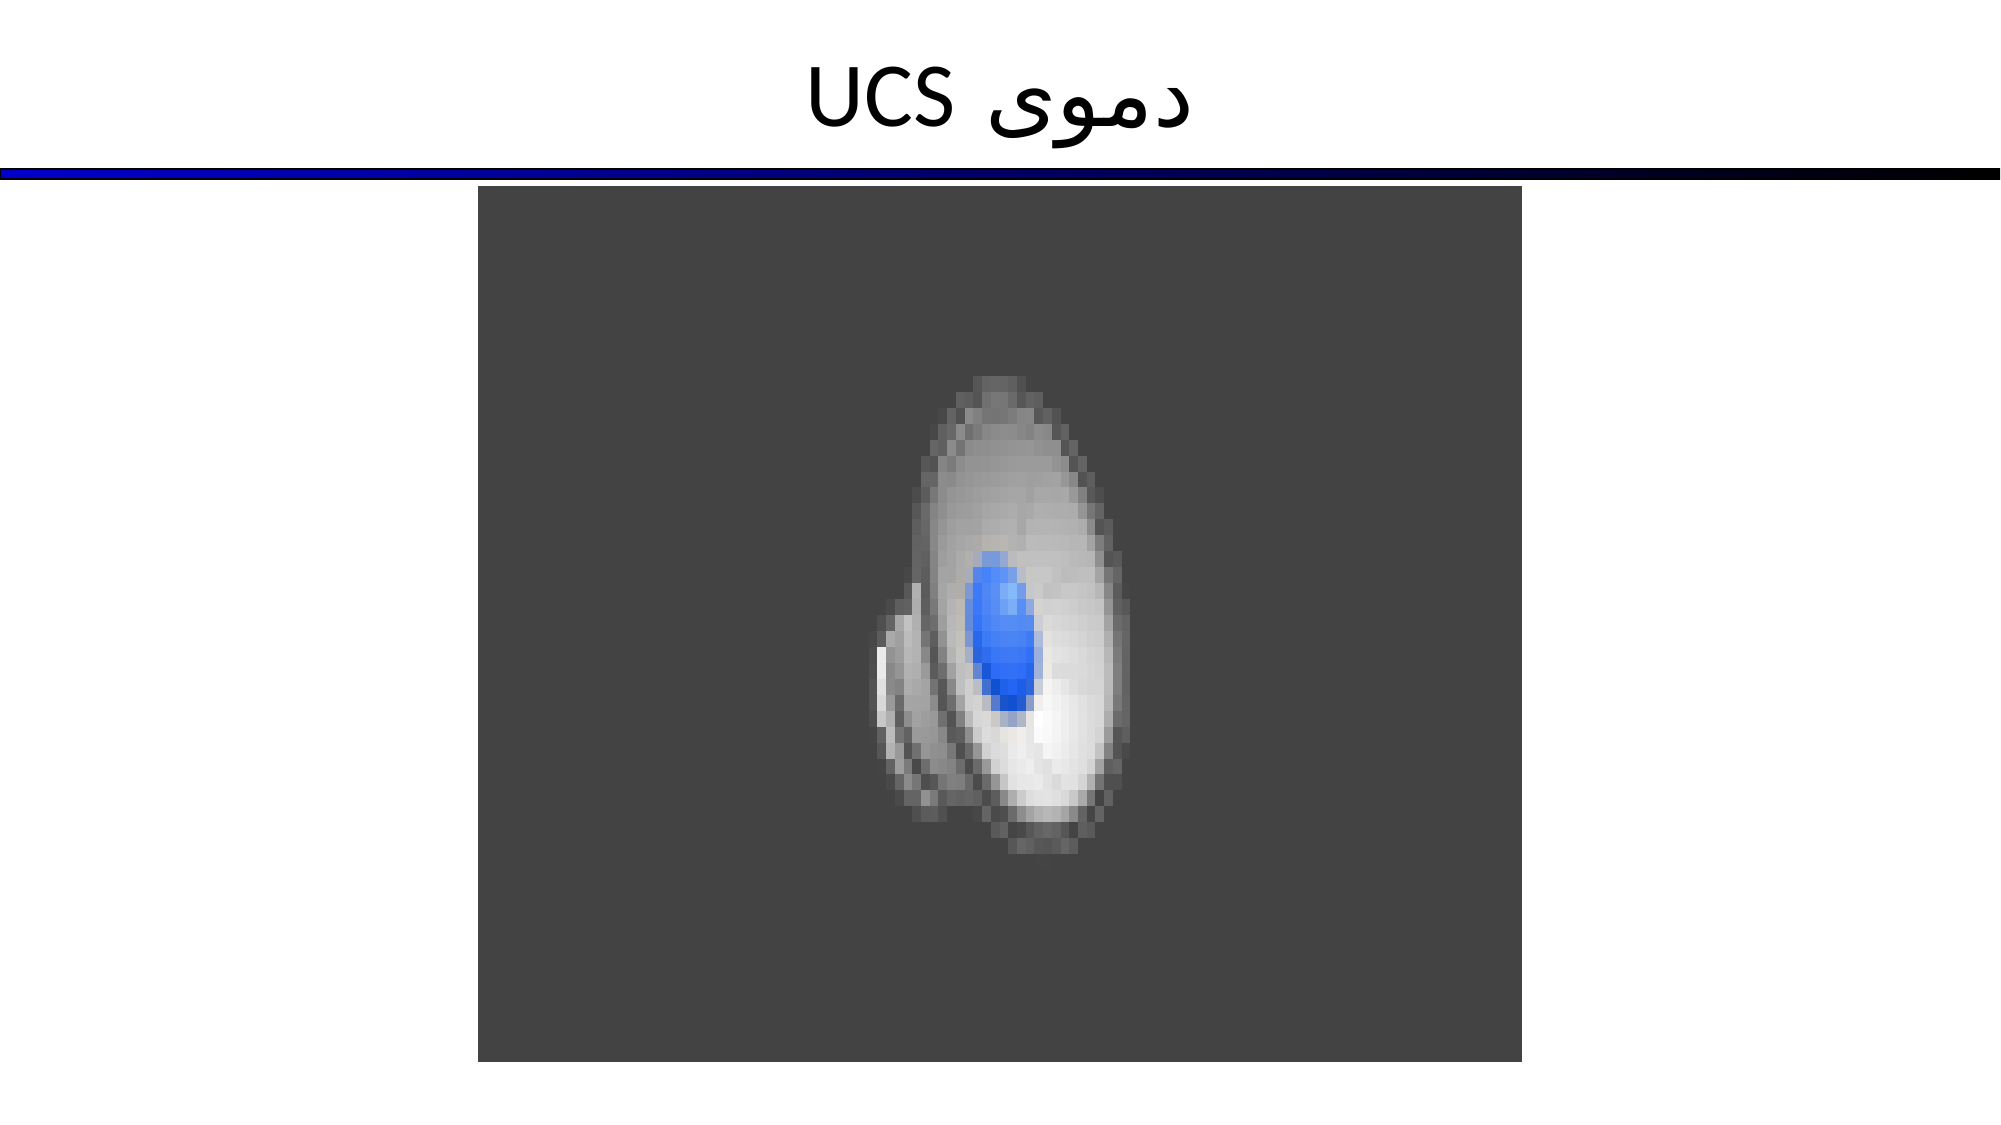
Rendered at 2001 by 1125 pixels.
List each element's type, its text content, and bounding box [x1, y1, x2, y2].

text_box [476, 184, 1524, 1063]
title دموی UCS [0, 0, 2000, 184]
